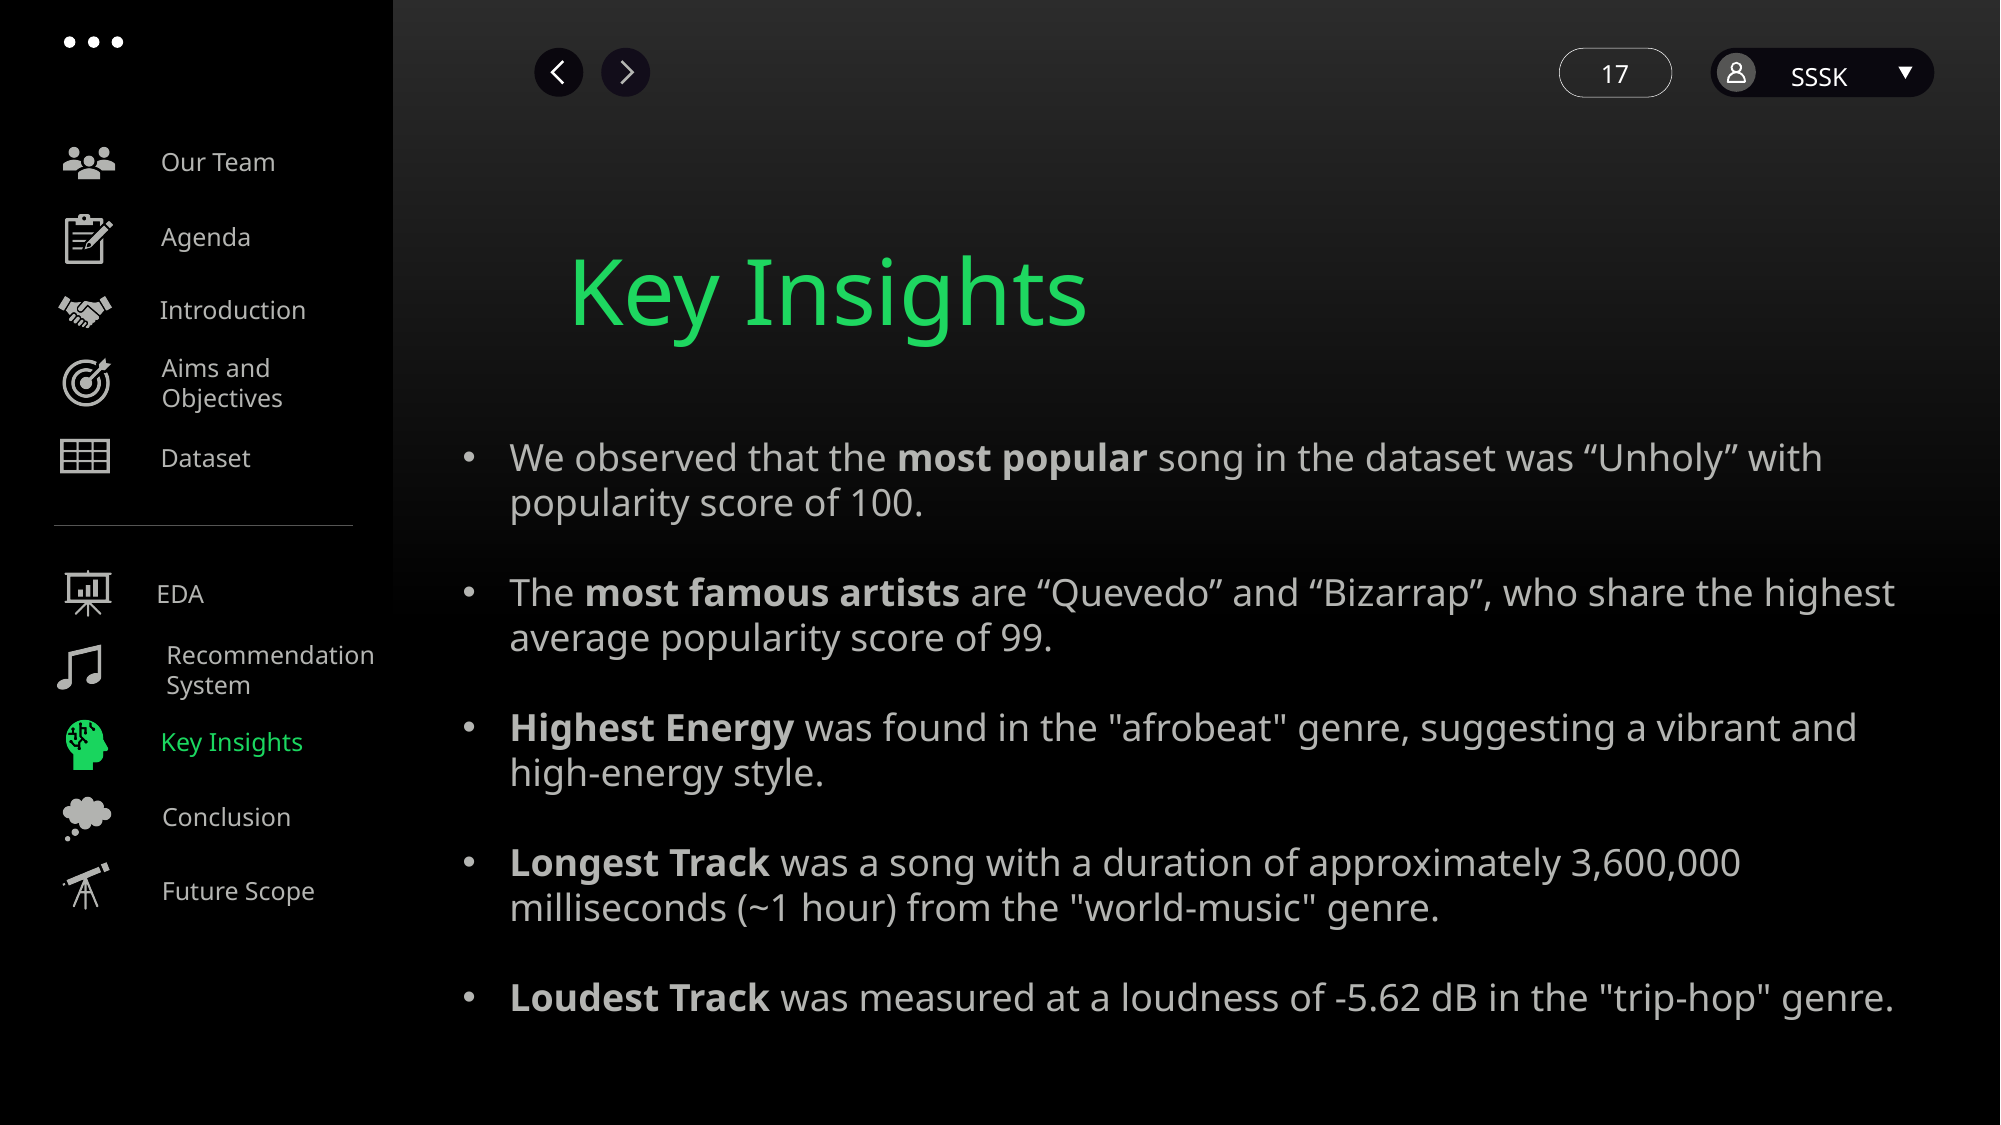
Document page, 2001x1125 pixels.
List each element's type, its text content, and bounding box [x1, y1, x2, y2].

text_box SSSK [1776, 53, 1863, 99]
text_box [63, 36, 124, 48]
text_box We observed that the most popular song in the dataset was “Unholy” with popularity score of 100. The most famous artists are “Quevedo” and “Bizarrap”, who share the highest average popularity score of 99. Highest Energy was found in the "afrobeat" genre, suggesting a vibrant and high-energy style. Longest Track was a song with a duration of approximately 3,600,000 milliseconds (~1 hour) from the "world-music" genre. Loudest Track was measured at a loudness of -5.62 dB in the "trip-hop" genre. [447, 426, 1935, 1116]
text_box [1709, 46, 1936, 99]
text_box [1559, 48, 1691, 98]
picture [59, 133, 119, 193]
picture [55, 282, 115, 342]
text_box Key Insights [145, 719, 319, 764]
picture [55, 426, 115, 486]
text_box Introduction [145, 287, 323, 333]
text_box [1896, 65, 1915, 82]
picture [57, 789, 117, 849]
text_box [1715, 51, 1757, 93]
text_box Conclusion [147, 793, 307, 839]
text_box EDA [141, 570, 220, 616]
text_box Dataset [145, 434, 266, 480]
picture [57, 352, 117, 412]
picture [56, 209, 116, 269]
picture [56, 856, 116, 916]
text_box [534, 47, 584, 97]
text_box Key Insights [552, 226, 1106, 352]
text_box [0, 0, 393, 1125]
text_box Agenda [146, 213, 267, 259]
picture [57, 715, 117, 775]
text_box [1726, 61, 1746, 83]
text_box Aims and Objectives [146, 345, 299, 420]
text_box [601, 47, 651, 97]
text_box Recommendation System [151, 631, 397, 707]
picture [57, 563, 118, 623]
text_box Our Team [146, 138, 292, 184]
text_box Future Scope [147, 867, 331, 913]
picture [49, 637, 109, 697]
